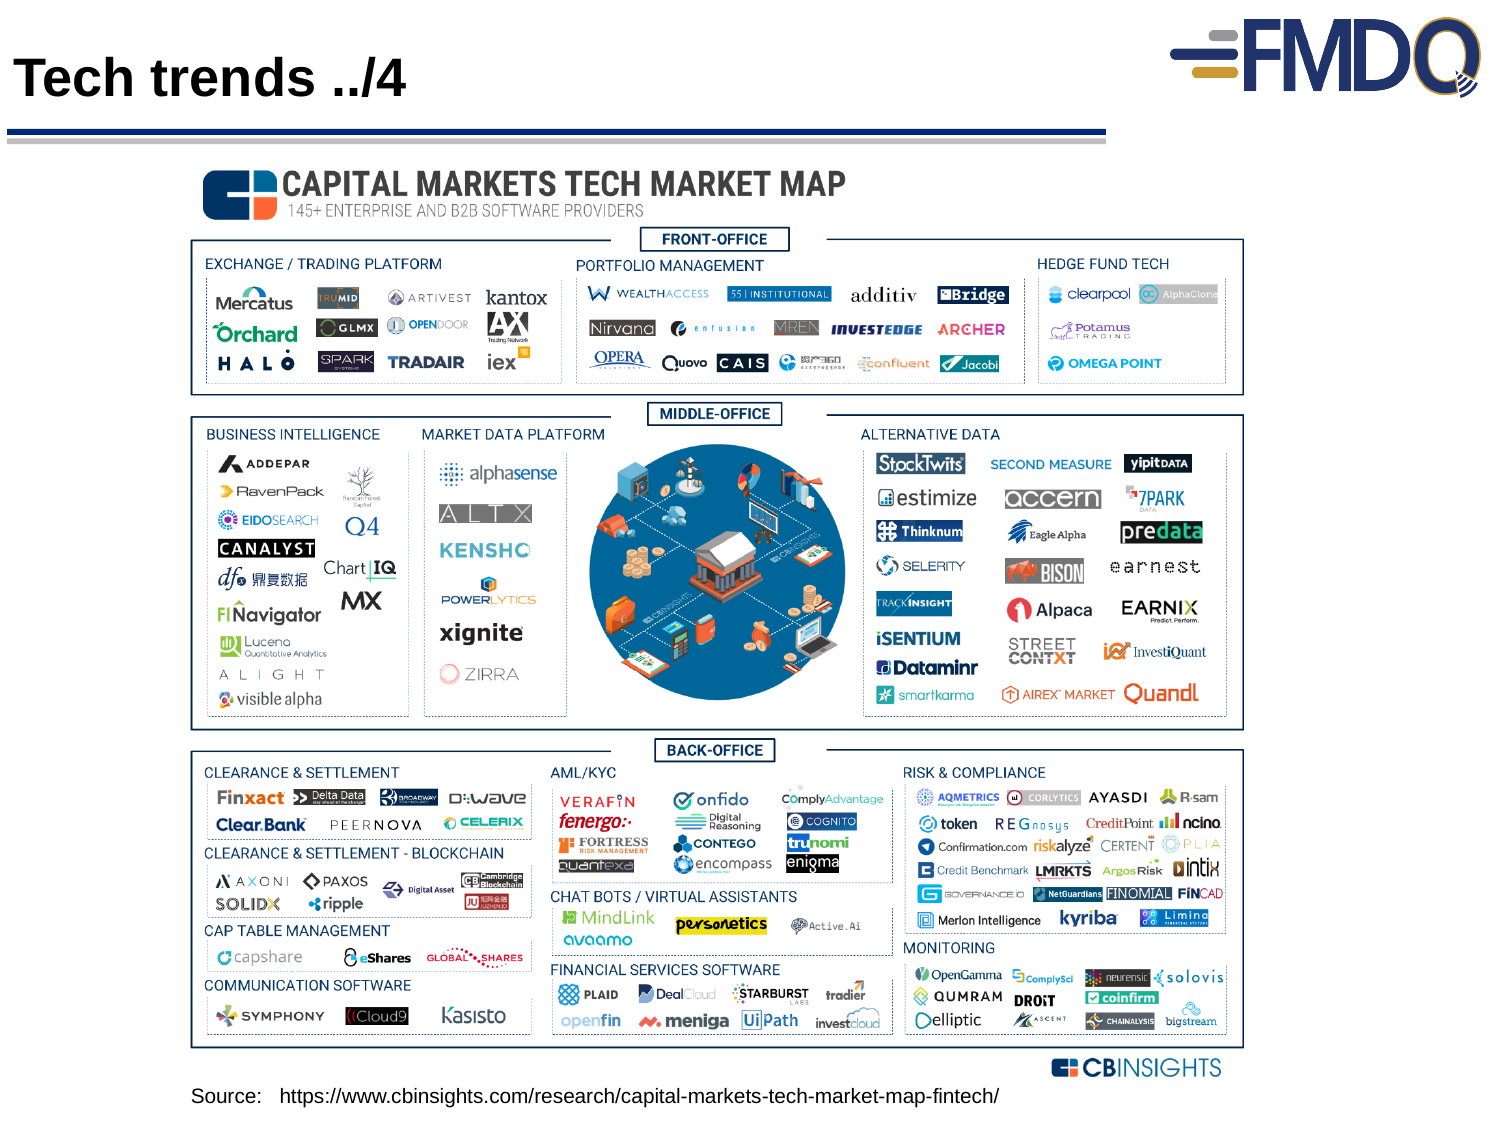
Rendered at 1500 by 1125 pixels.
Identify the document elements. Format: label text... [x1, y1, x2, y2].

text_box Source: https://www.cbinsights.com/research/capital-markets-tech-market-map-fintech/ [176, 1092, 1160, 1116]
title Tech trends ../4 [12, 49, 1252, 125]
picture [1170, 17, 1481, 98]
picture [158, 145, 1278, 1092]
